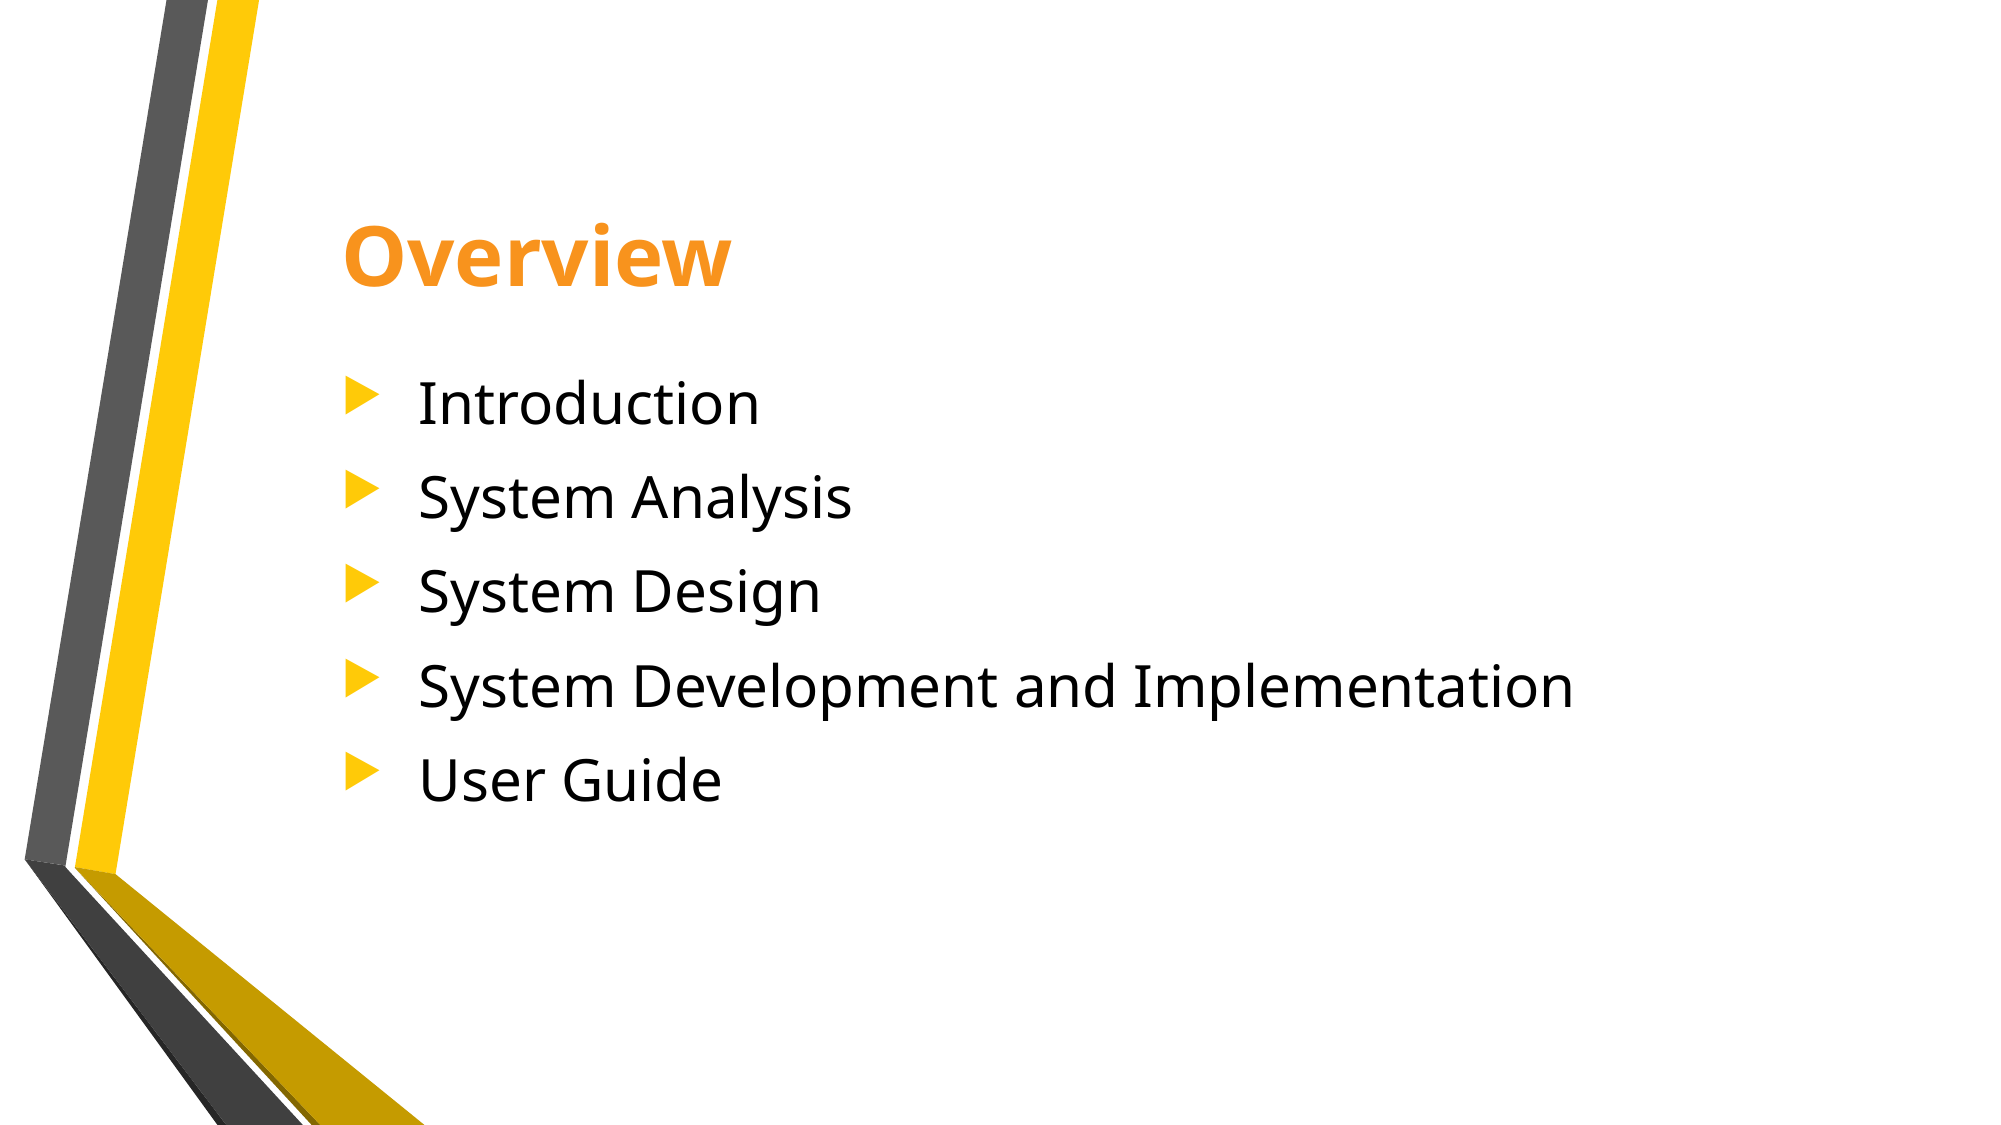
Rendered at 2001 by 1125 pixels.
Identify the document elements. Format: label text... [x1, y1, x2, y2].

list Introduction System Analysis System Design System Development and Implementation User Guide [326, 333, 1970, 847]
title Overview [326, 109, 1970, 333]
